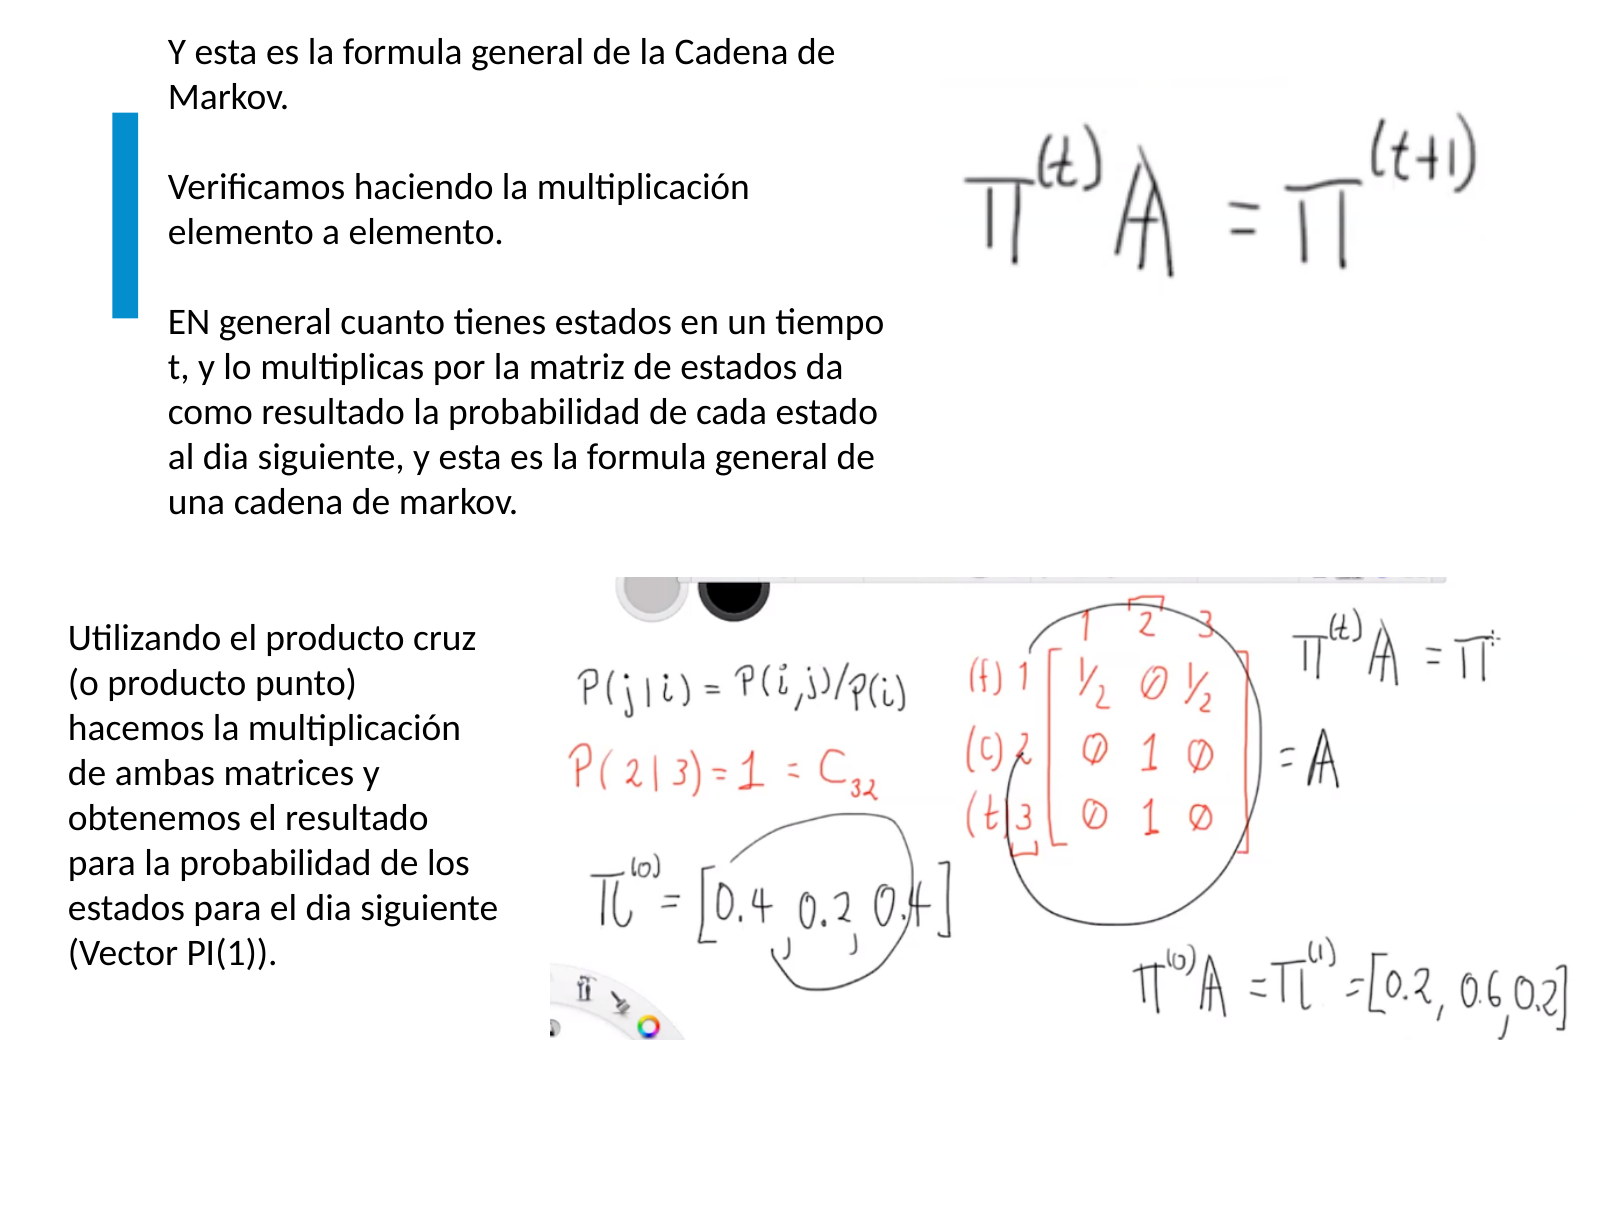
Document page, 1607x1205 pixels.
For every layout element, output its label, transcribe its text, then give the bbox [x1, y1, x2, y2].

picture [549, 576, 1578, 1040]
picture [940, 76, 1485, 303]
text_box Y esta es la formula general de la Cadena de Markov. Verificamos haciendo la multiplicación elemento a elemento. EN general cuanto tienes estados en un tiempo t, y lo multiplicas por la matriz de estados da como resultado la probabilidad de cada estado al dia siguiente, y esta es la formula general de una cadena de markov. [153, 19, 904, 530]
text_box Utilizando el producto cruz (o producto punto) hacemos la multiplicación de ambas matrices y obtenemos el resultado para la probabilidad de los estados para el dia siguiente (Vector PI(1)). [53, 605, 516, 981]
